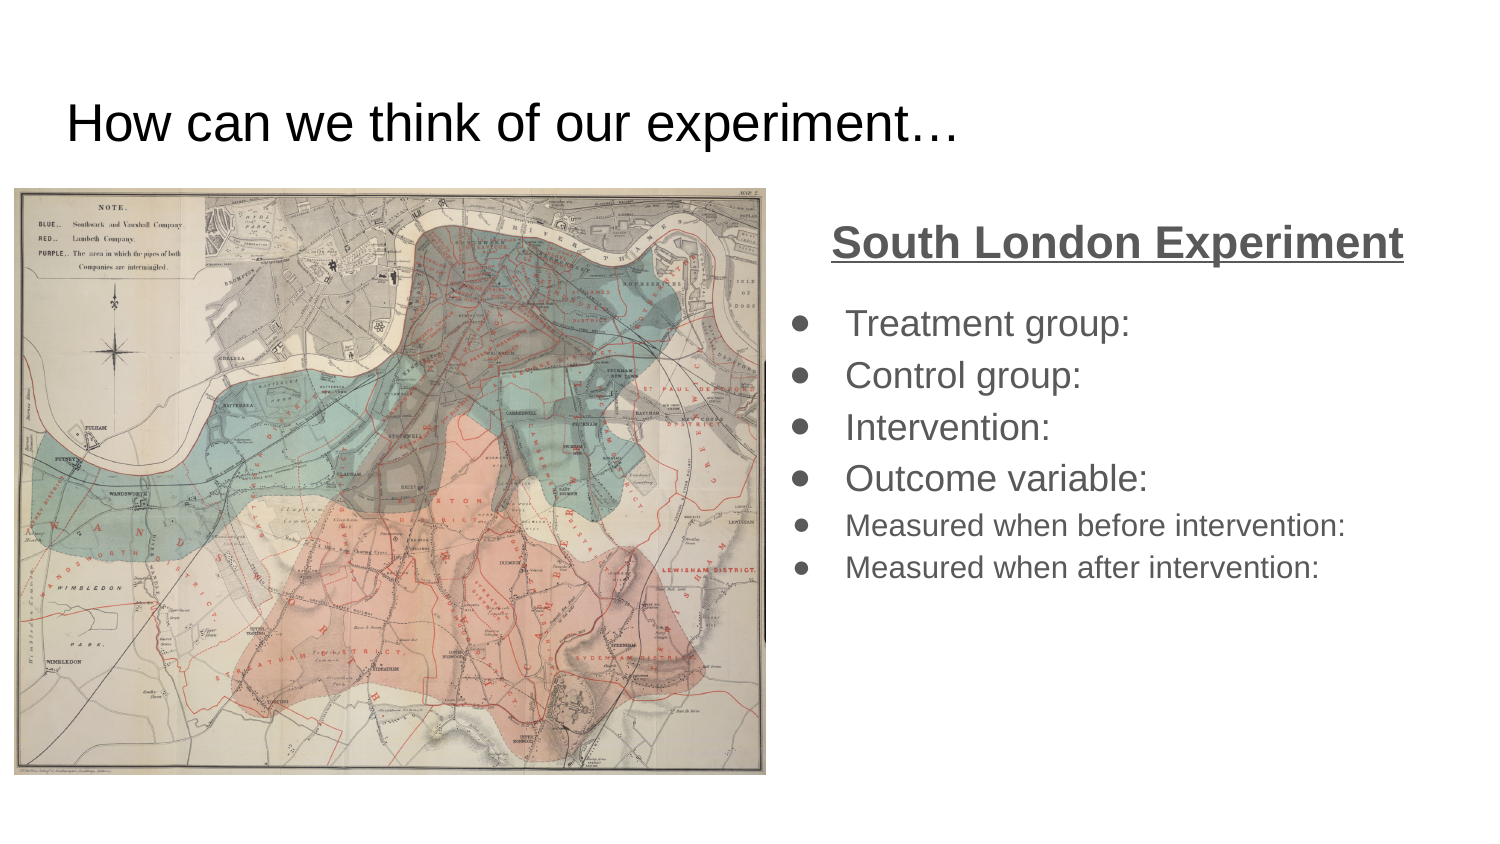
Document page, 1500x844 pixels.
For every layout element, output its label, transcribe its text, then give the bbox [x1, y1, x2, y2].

title How can we think of our experiment… [51, 72, 1449, 167]
list South London Experiment Treatment group: Control group: Intervention: Outcome variable: Measured when before intervention: Measured when after intervention: [766, 189, 1481, 750]
picture [13, 188, 766, 776]
